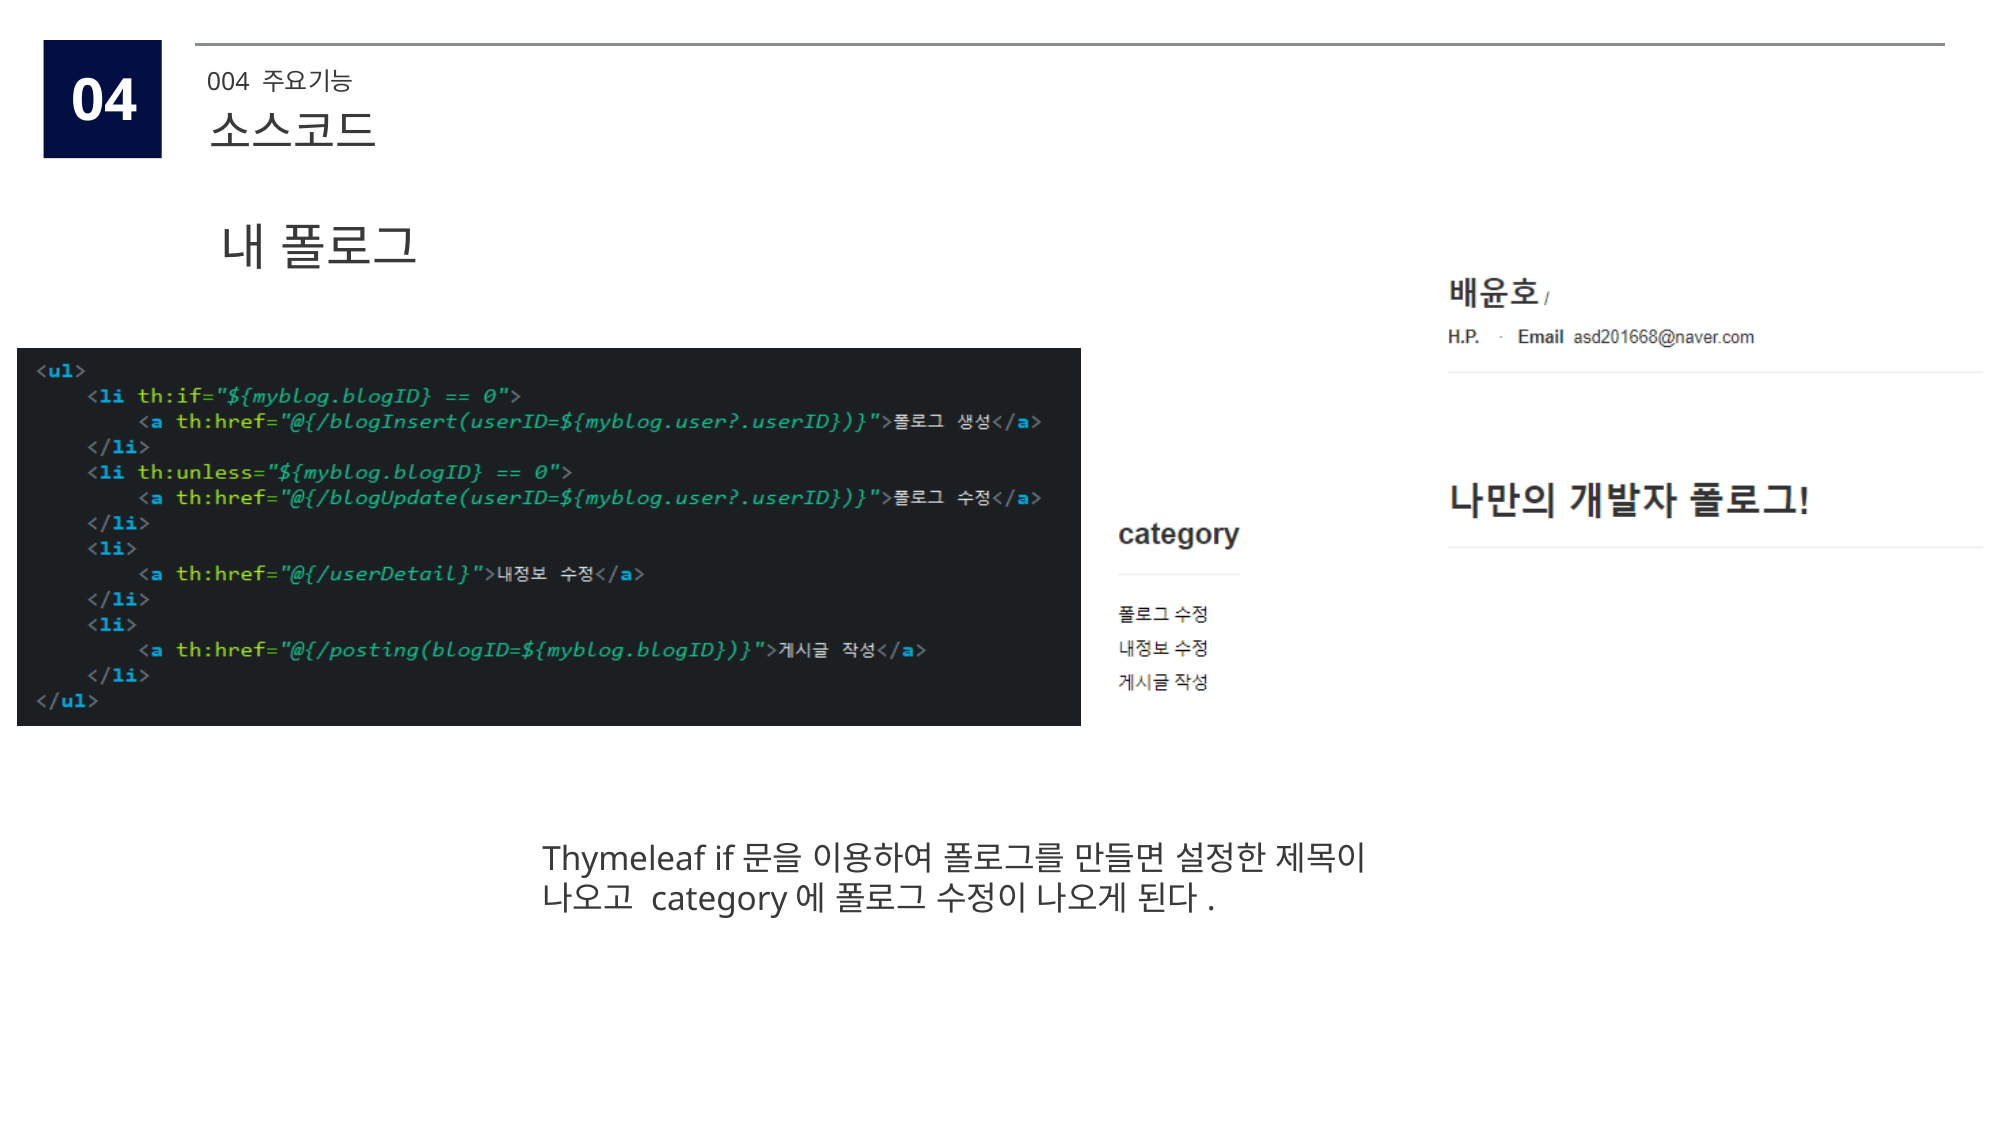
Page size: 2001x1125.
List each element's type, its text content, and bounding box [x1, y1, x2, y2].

picture [16, 270, 1983, 746]
text_box Thymeleaf if문을 이용하여 폴로그를 만들면 설정한 제목이 나오고 category에 폴로그 수정이 나오게 된다. [527, 829, 1387, 925]
text_box 내 폴로그 [205, 208, 434, 284]
text_box 04 [45, 55, 164, 140]
text_box [42, 39, 163, 159]
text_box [194, 57, 392, 167]
